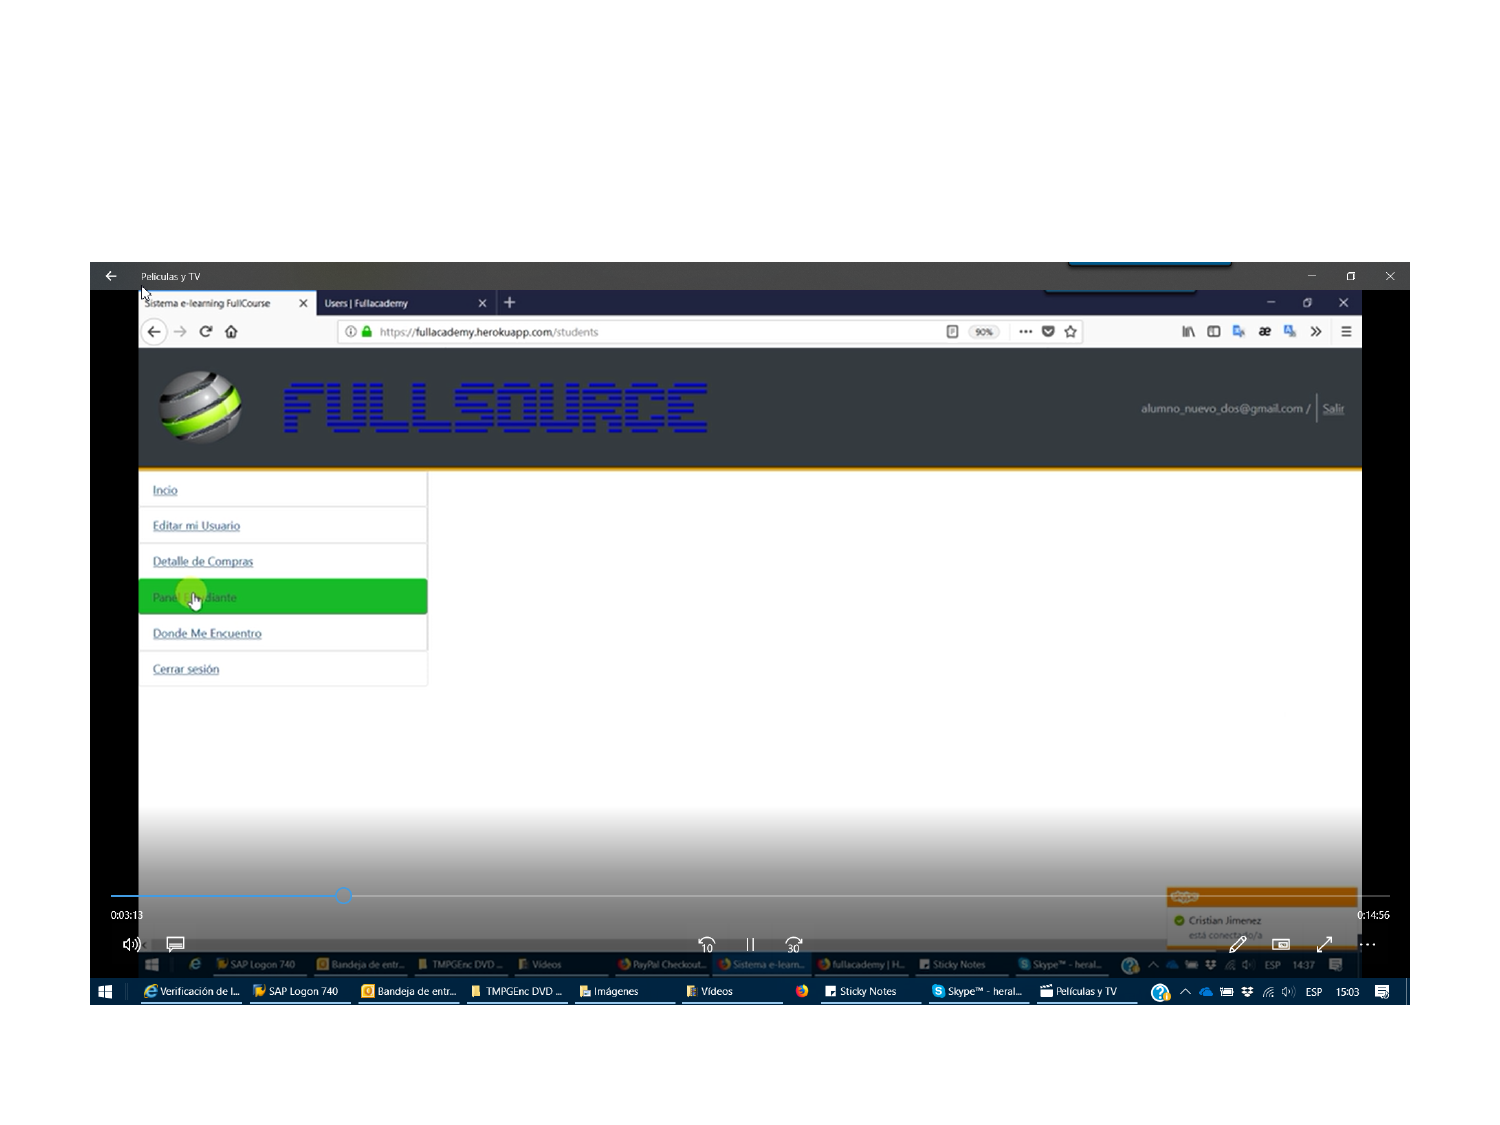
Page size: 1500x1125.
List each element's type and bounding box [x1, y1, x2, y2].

list [89, 262, 1411, 1006]
